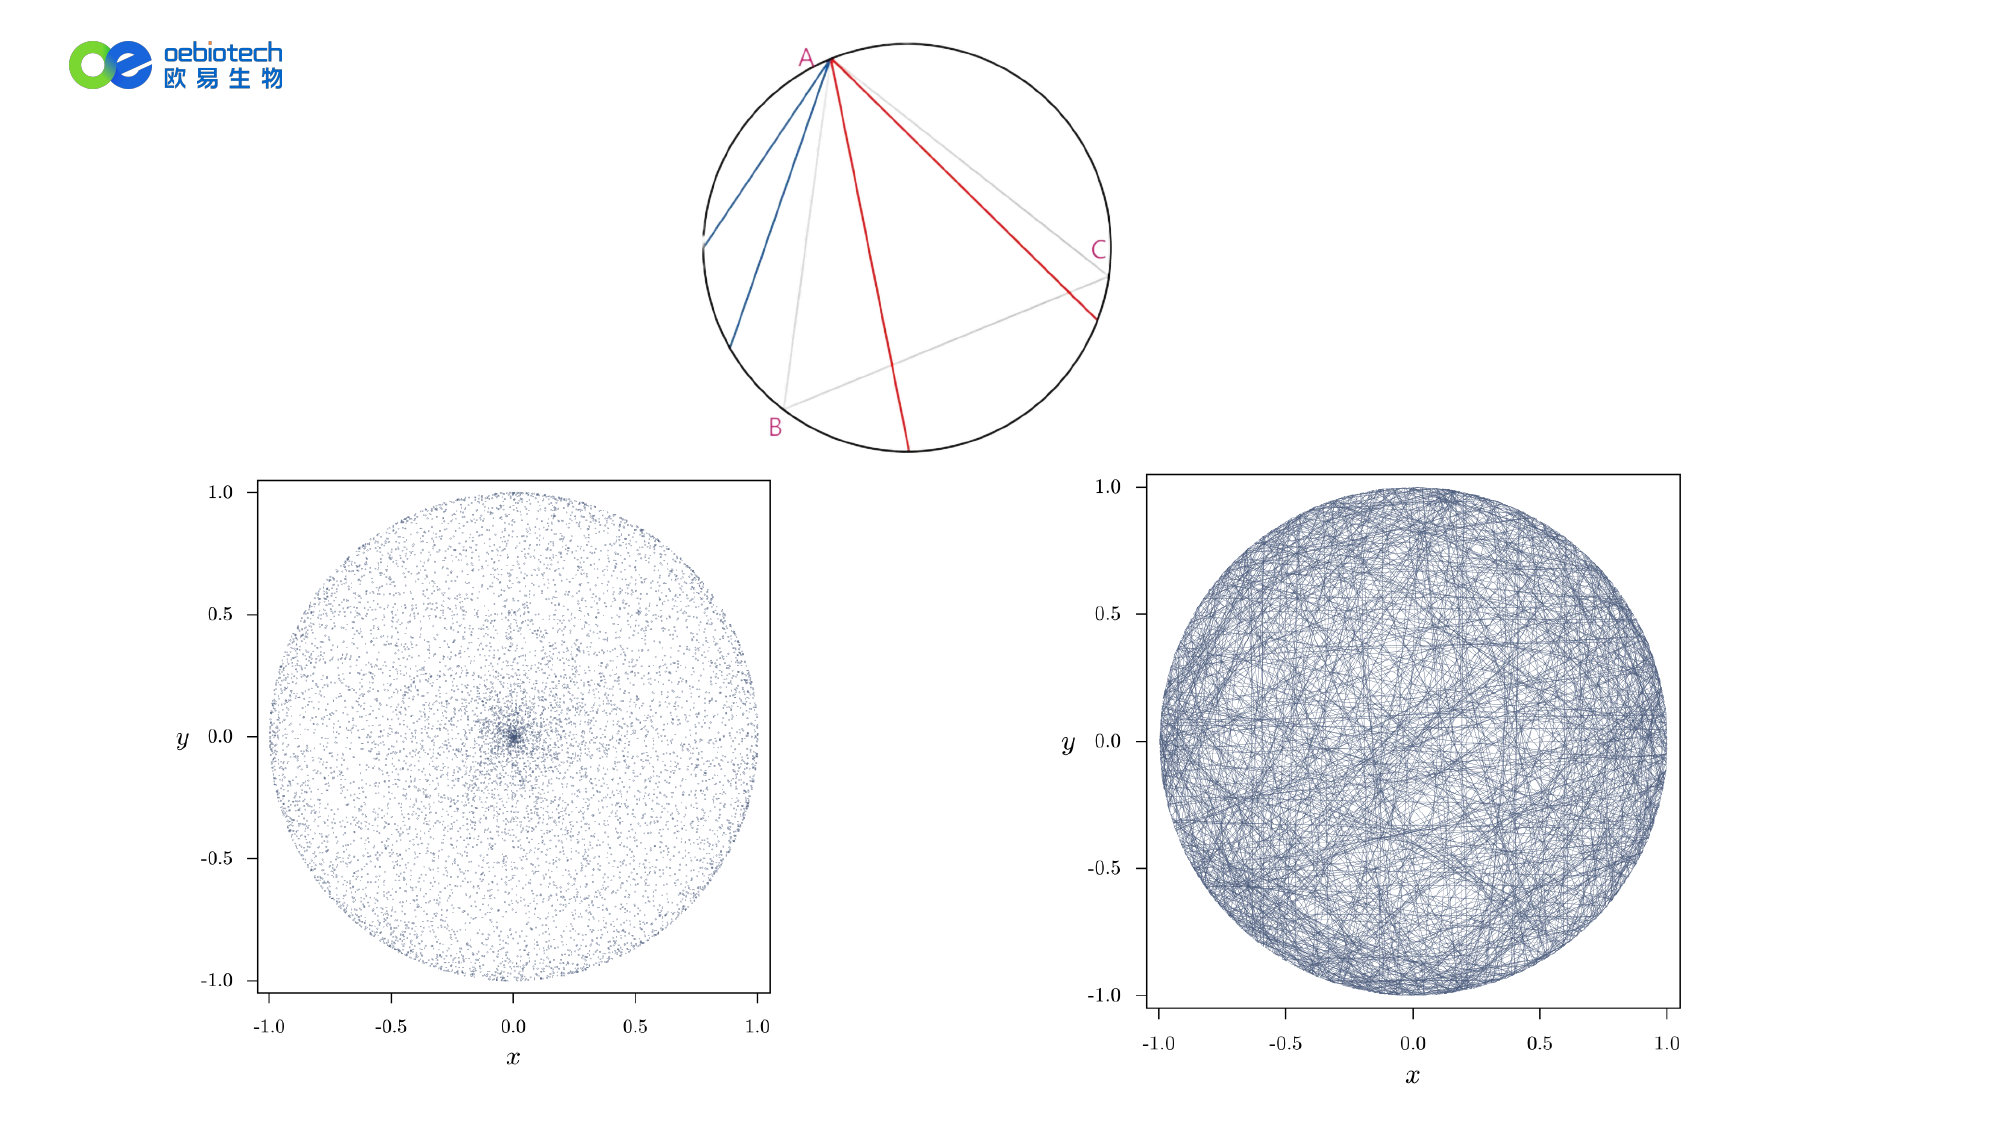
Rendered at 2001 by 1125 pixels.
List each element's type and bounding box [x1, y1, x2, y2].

picture [159, 460, 791, 1077]
picture [69, 41, 282, 89]
picture [702, 41, 1702, 1096]
